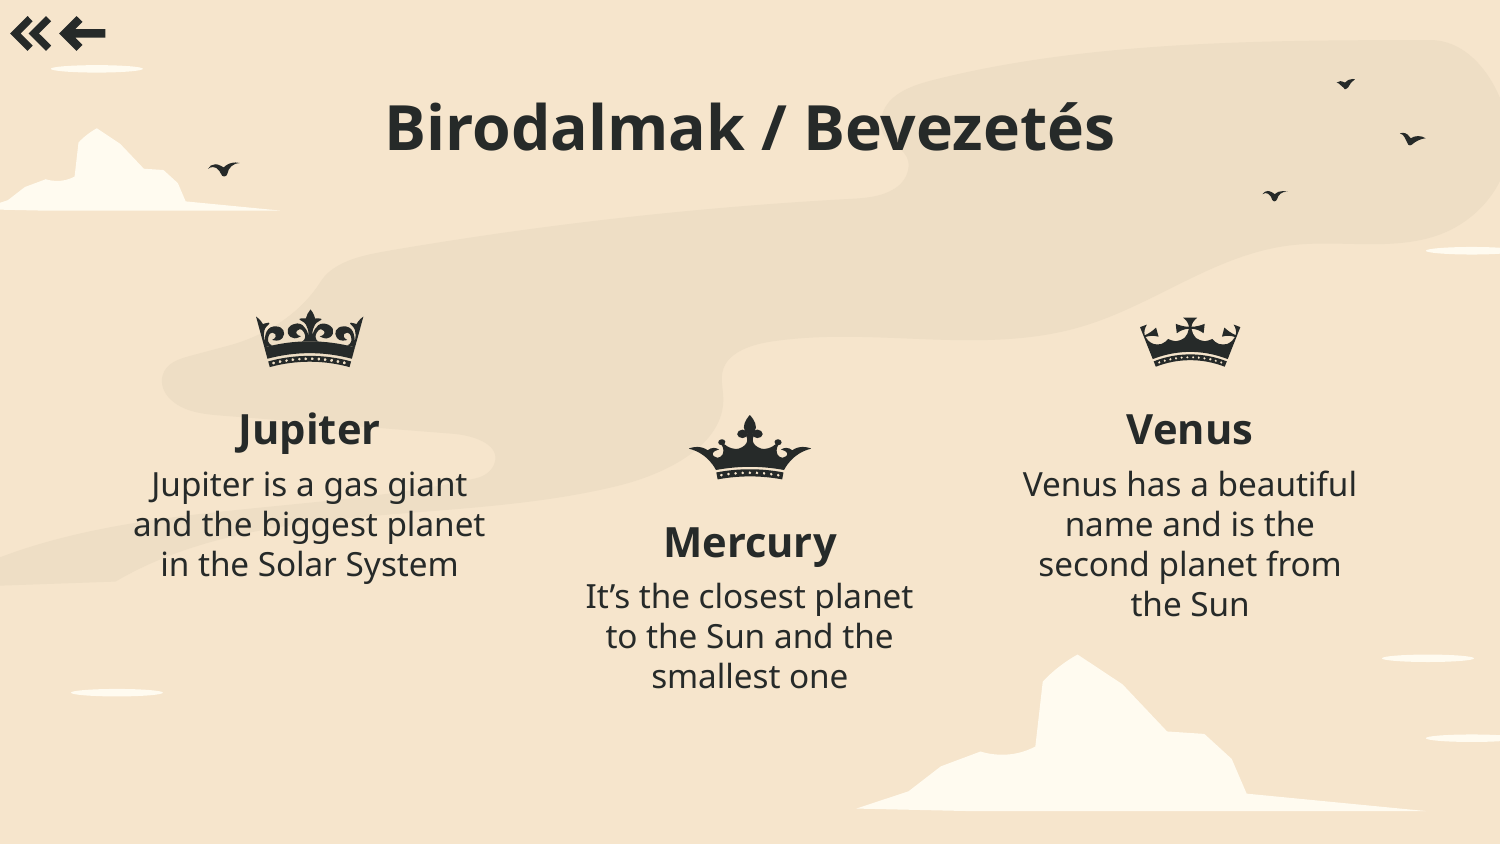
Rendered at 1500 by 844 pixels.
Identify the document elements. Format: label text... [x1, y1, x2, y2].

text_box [688, 414, 812, 480]
subtitle Venus has a beautiful name and is the second planet from the Sun [998, 448, 1382, 583]
title Venus [998, 396, 1382, 448]
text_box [255, 309, 364, 368]
title Jupiter [118, 396, 502, 448]
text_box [1139, 317, 1241, 367]
subtitle It’s the closest planet to the Sun and the smallest one [558, 560, 942, 695]
title Birodalmak / Bevezetés [118, 72, 1382, 167]
title Mercury [558, 509, 942, 560]
subtitle Jupiter is a gas giant and the biggest planet in the Solar System [118, 448, 502, 583]
